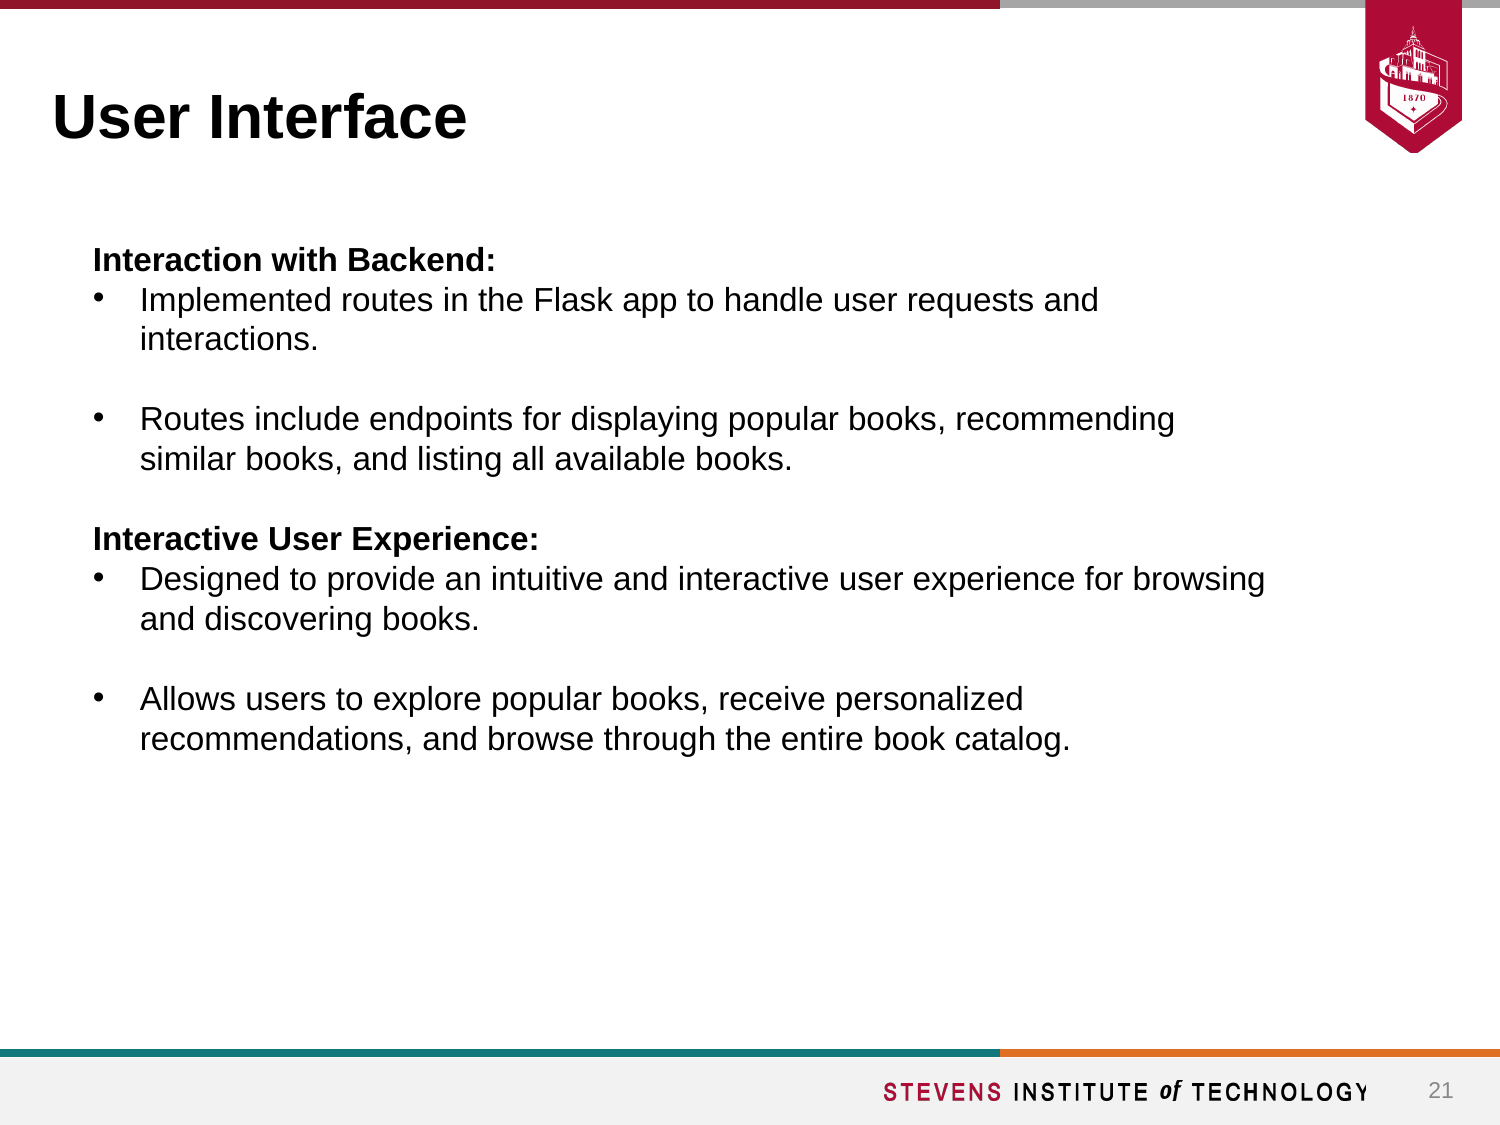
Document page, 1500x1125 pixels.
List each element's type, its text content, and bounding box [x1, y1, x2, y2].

text_box Interaction with Backend: Implemented routes in the Flask app to handle user requests and interactions. Routes include endpoints for displaying popular books, recommending similar books, and listing all available books. Interactive User Experience: Designed to provide an intuitive and interactive user experience for browsing and discovering books. Allows users to explore popular books, receive personalized recommendations, and browse through the entire book catalog. [77, 222, 1294, 934]
title User Interface [37, 68, 1236, 157]
slide_number 21 [1401, 1059, 1481, 1120]
picture [884, 1080, 1366, 1101]
picture [1365, 0, 1462, 153]
